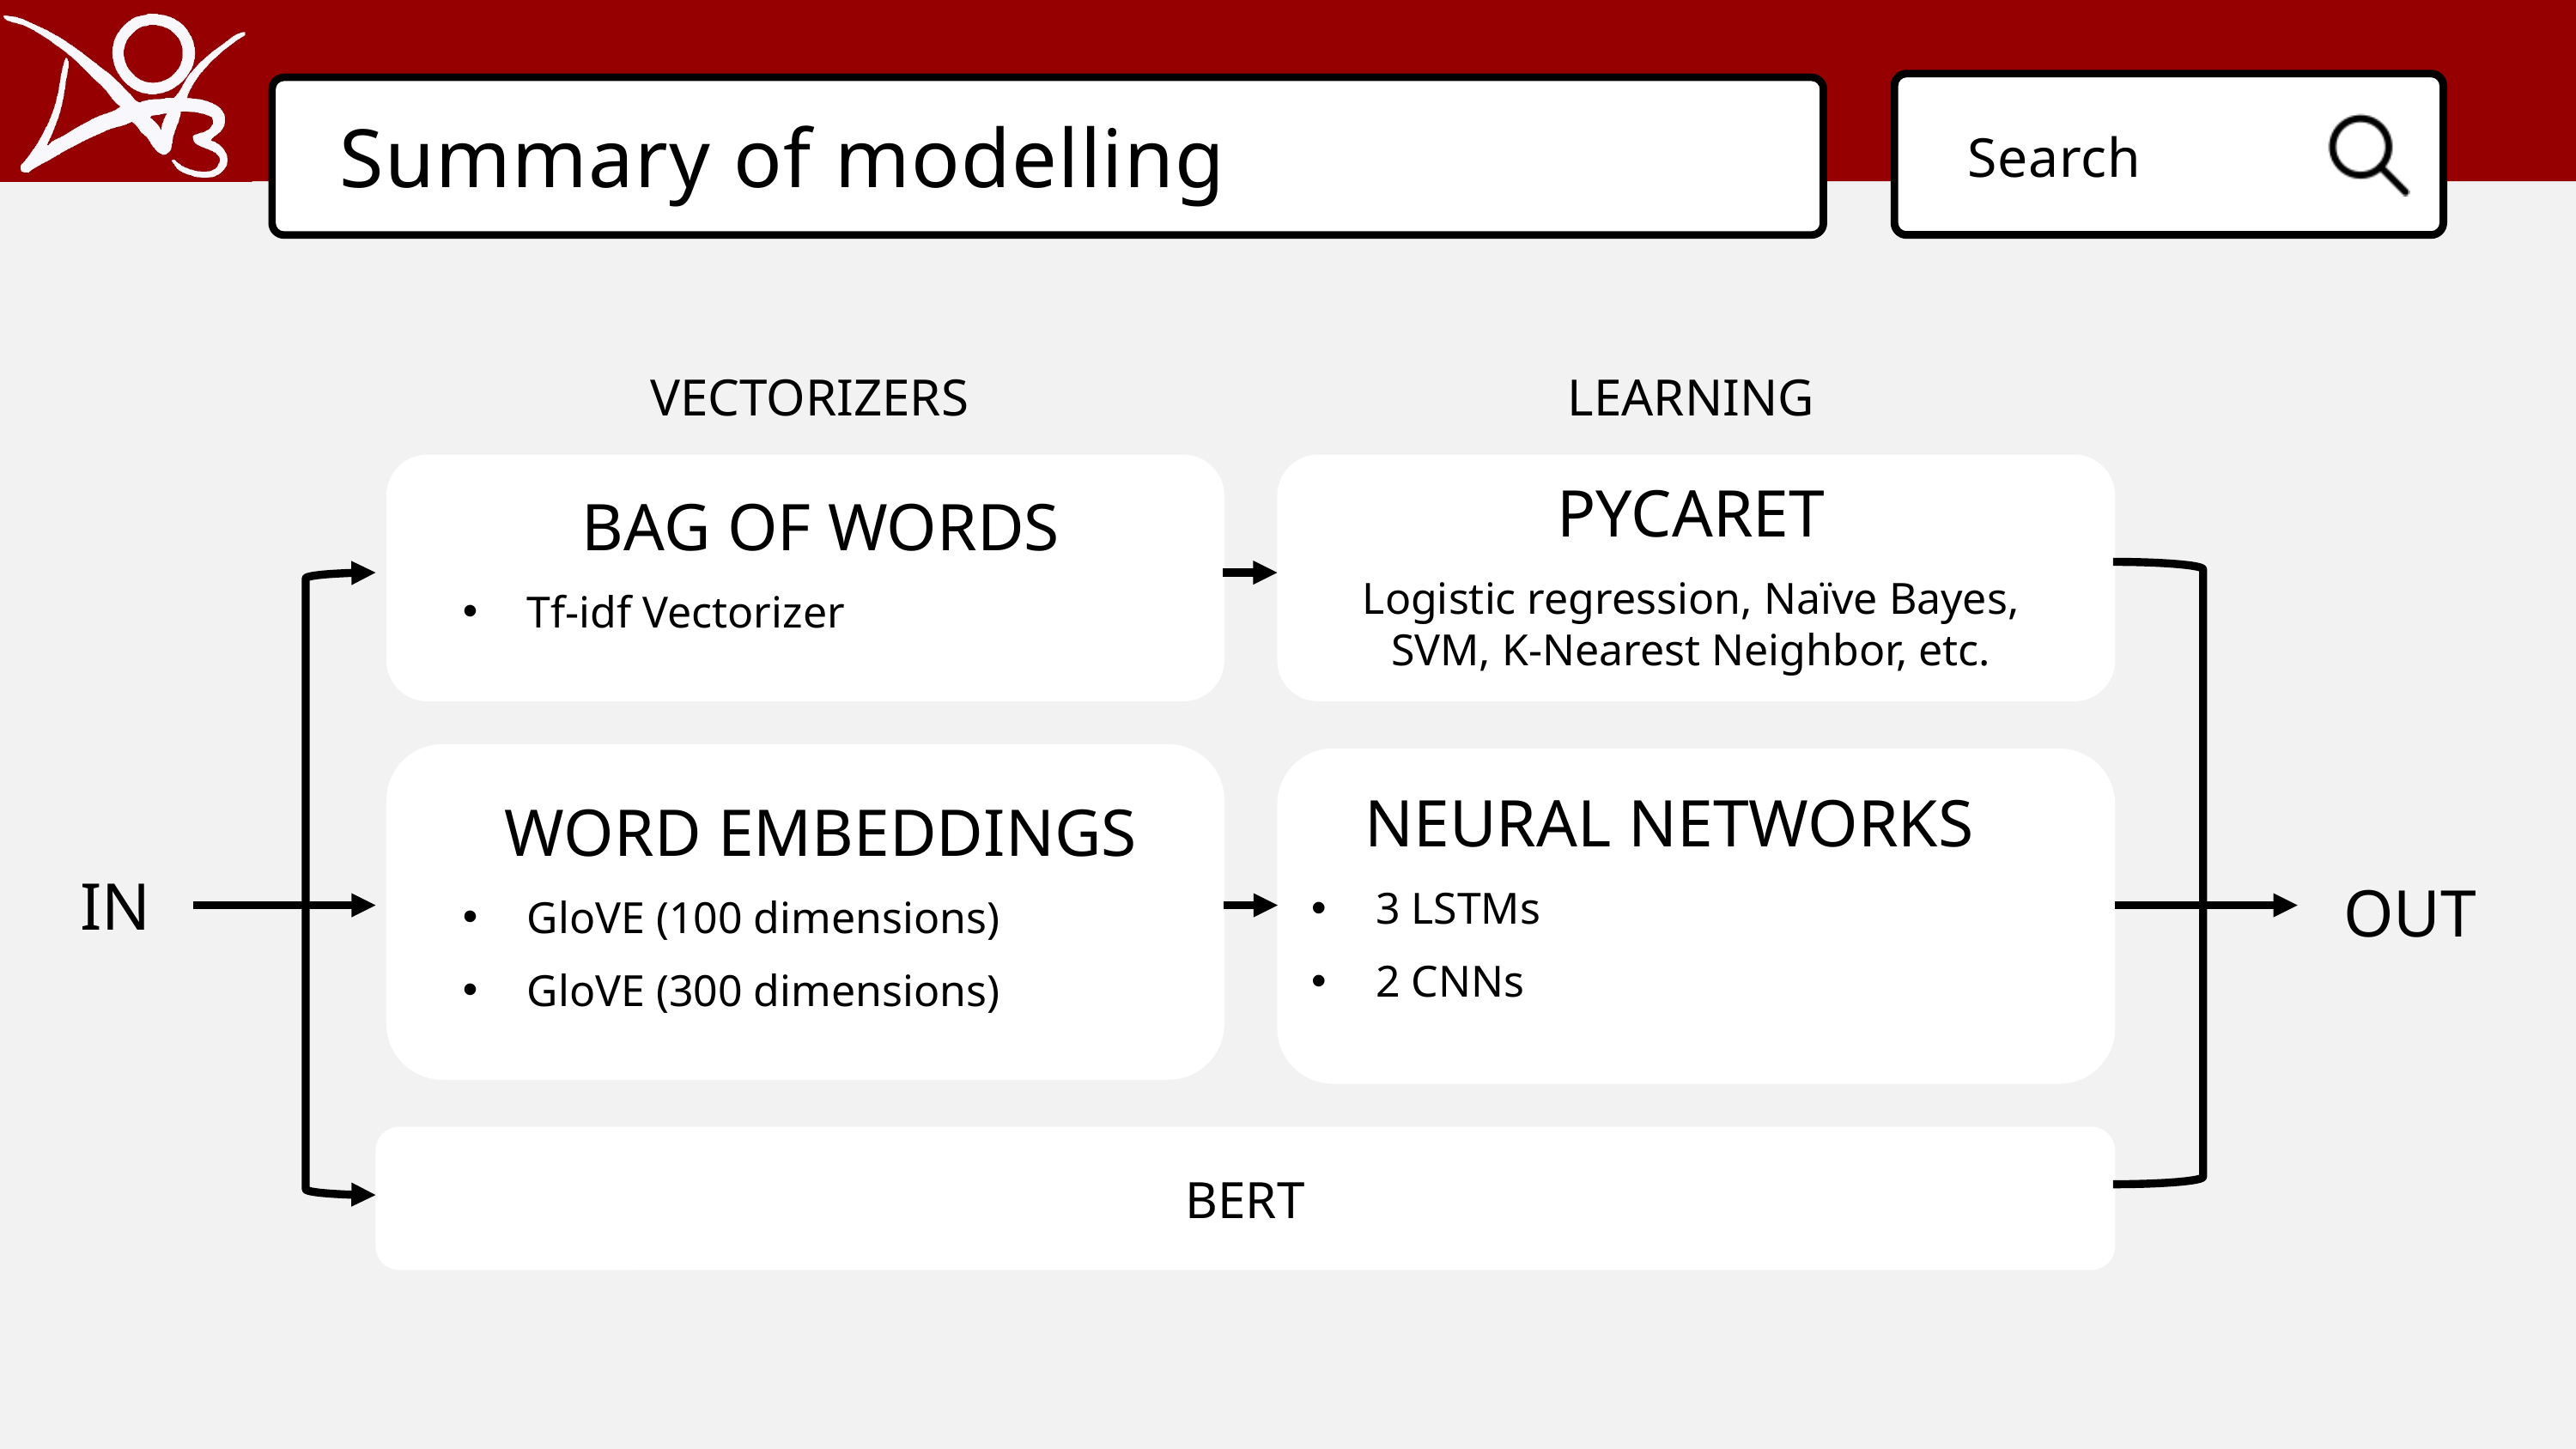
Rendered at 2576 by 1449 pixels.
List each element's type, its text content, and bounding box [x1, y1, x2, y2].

text_box BAG OF WORDS Tf-idf Vectorizer [450, 480, 1193, 643]
text_box [1275, 746, 2112, 1086]
text_box NEURAL NETWORKS 3 LSTMs 2 CNNs [1298, 776, 2041, 1013]
text_box PYCARET Logistic regression, Naïve Bayes, SVM, K-Nearest Neighbor, etc. [1320, 466, 2063, 682]
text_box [268, 73, 1828, 239]
text_box [305, 906, 376, 1201]
text_box [384, 742, 1226, 1082]
text_box LEARNING [1320, 359, 2063, 433]
text_box [2112, 561, 2204, 1185]
text_box VECTORIZERS [438, 359, 1181, 433]
picture [0, 9, 252, 182]
text_box OUT [2319, 866, 2501, 957]
text_box [1275, 452, 2117, 704]
text_box BERT [374, 1125, 2117, 1272]
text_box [1890, 69, 2448, 239]
text_box [305, 567, 376, 905]
text_box WORD EMBEDDINGS GloVE (100 dimensions) GloVE (300 dimensions) [450, 785, 1193, 1022]
text_box IN [43, 858, 188, 949]
text_box [384, 452, 1226, 704]
text_box [0, 0, 2576, 183]
